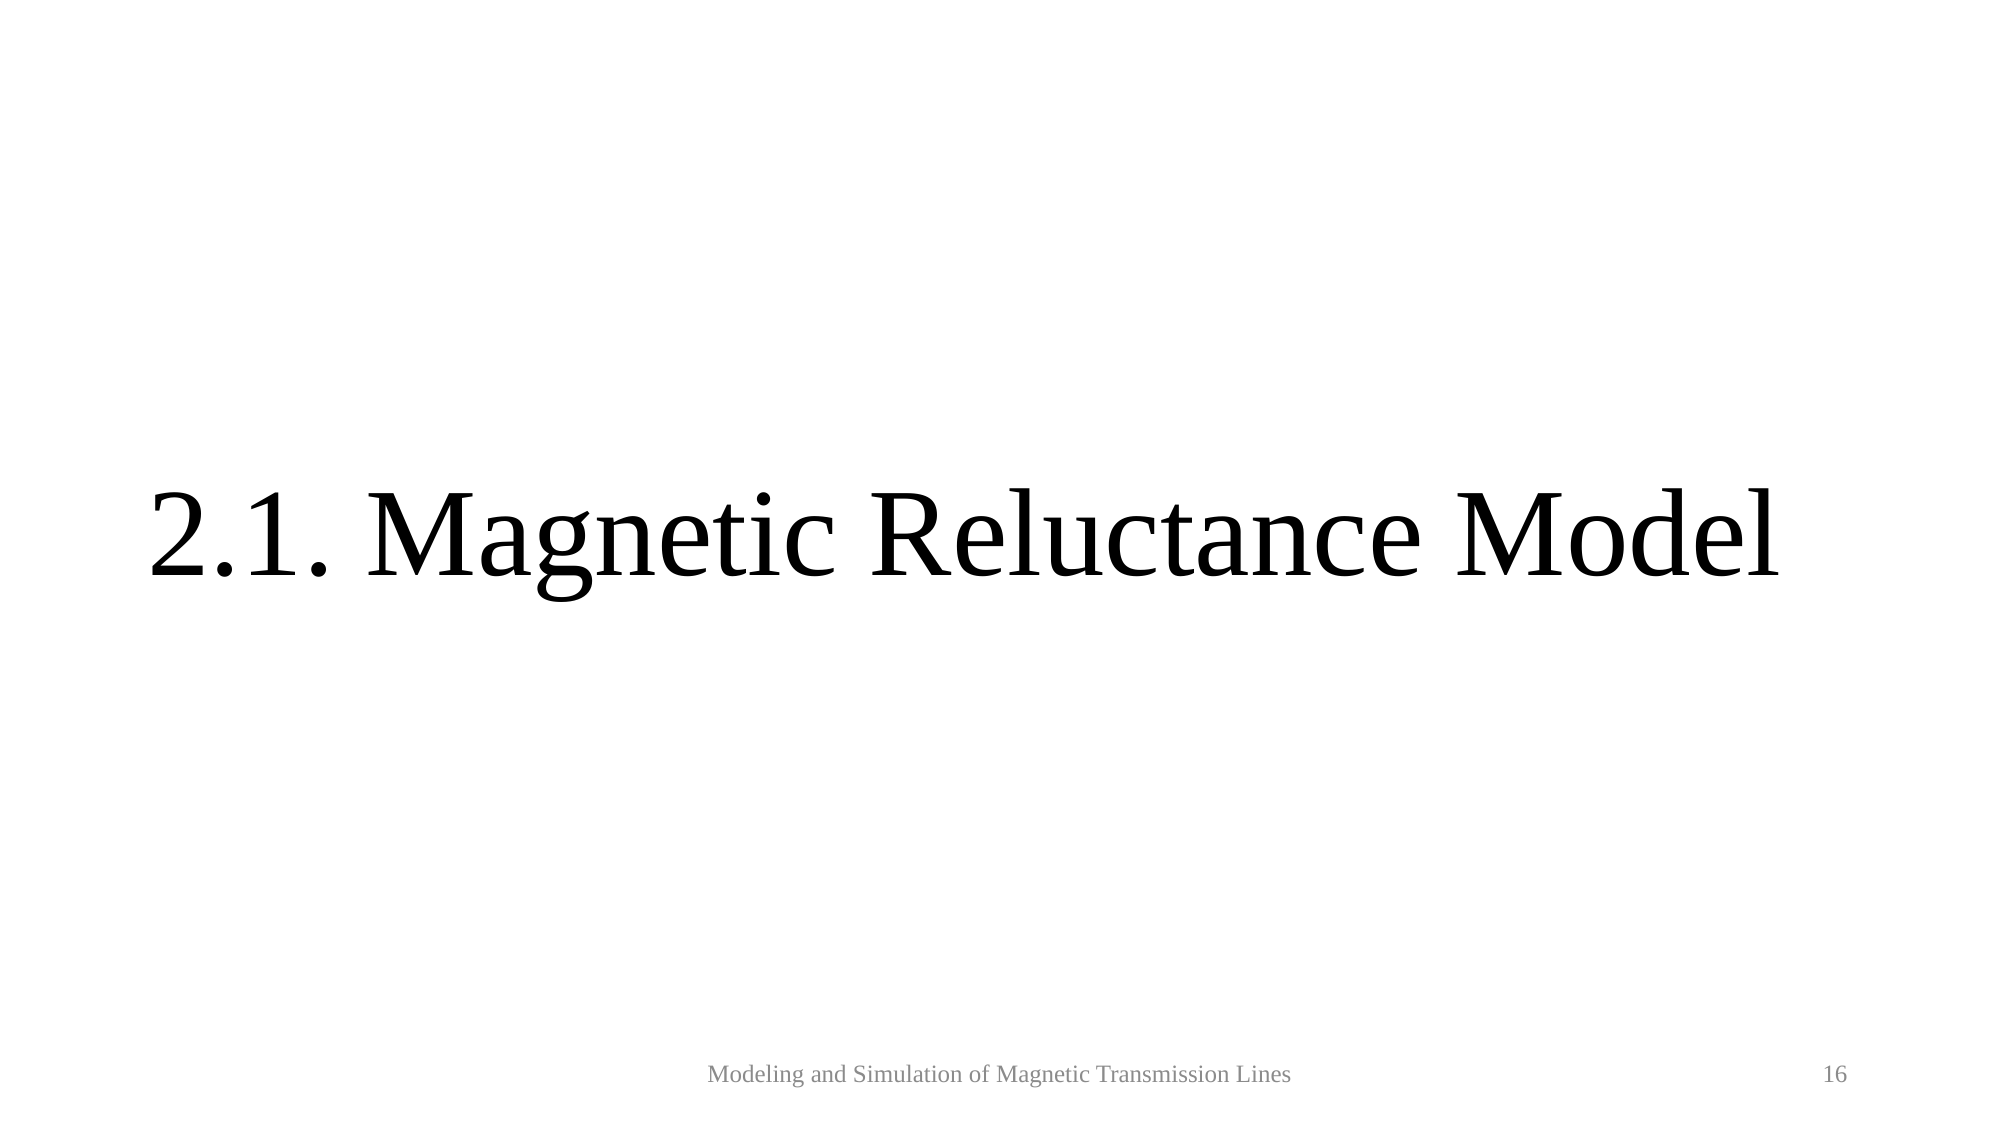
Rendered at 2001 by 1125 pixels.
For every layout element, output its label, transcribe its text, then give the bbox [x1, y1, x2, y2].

slide_number 16 [1412, 1042, 1863, 1103]
footer Modeling and Simulation of Magnetic Transmission Lines [662, 1042, 1338, 1103]
title 2.1. Magnetic Reluctance Model [131, 340, 1857, 610]
